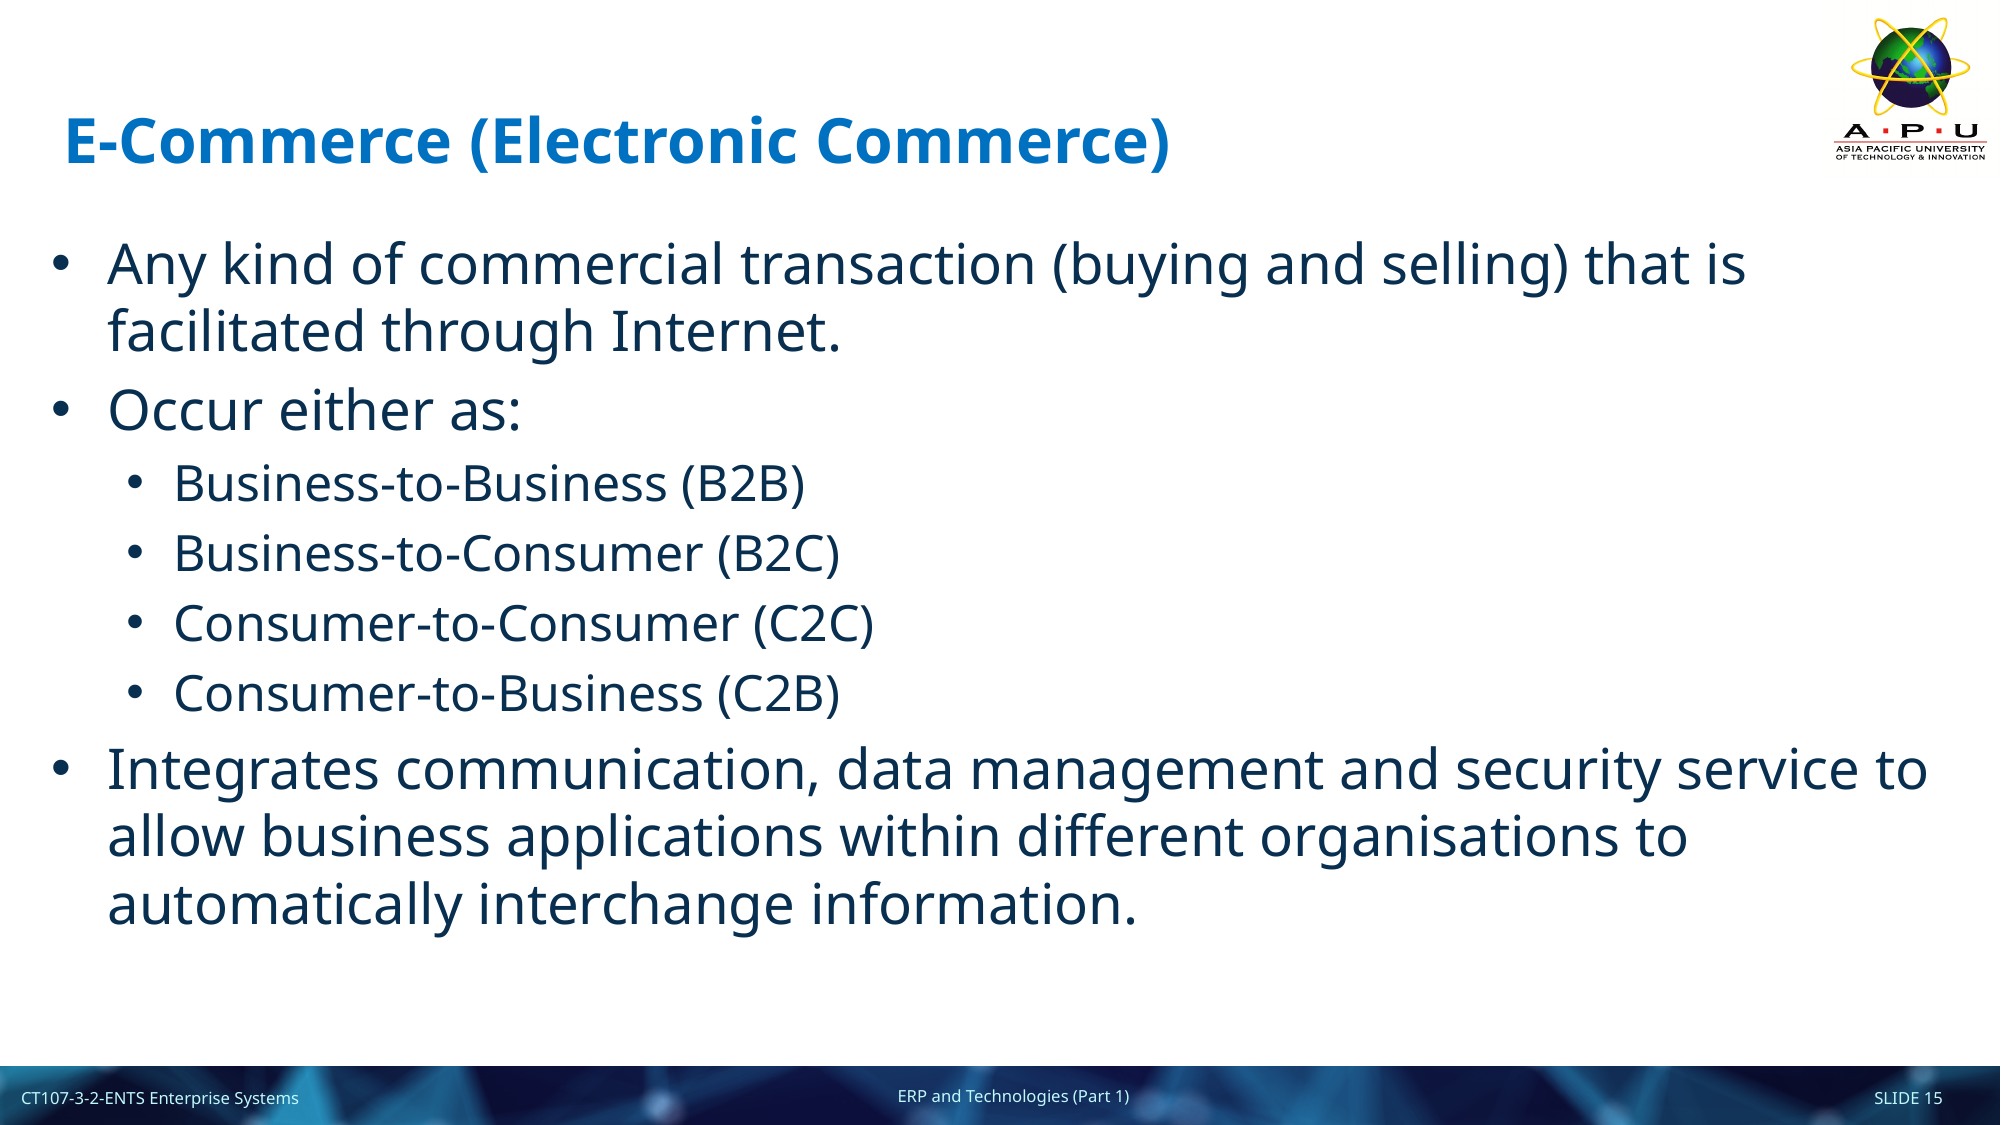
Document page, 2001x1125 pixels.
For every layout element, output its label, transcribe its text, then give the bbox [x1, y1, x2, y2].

title E-Commerce (Electronic Commerce) [48, 45, 1764, 233]
list Any kind of commercial transaction (buying and selling) that is facilitated through Internet. Occur either as: Business-to-Business (B2B) Business-to-Consumer (B2C) Consumer-to-Consumer (C2C) Consumer-to-Business (C2B) Integrates communication, data management and security service to allow business applications within different organisations to automatically interchange information. [36, 220, 1952, 1041]
picture [0, 1066, 2000, 1125]
picture [1822, 0, 2000, 178]
